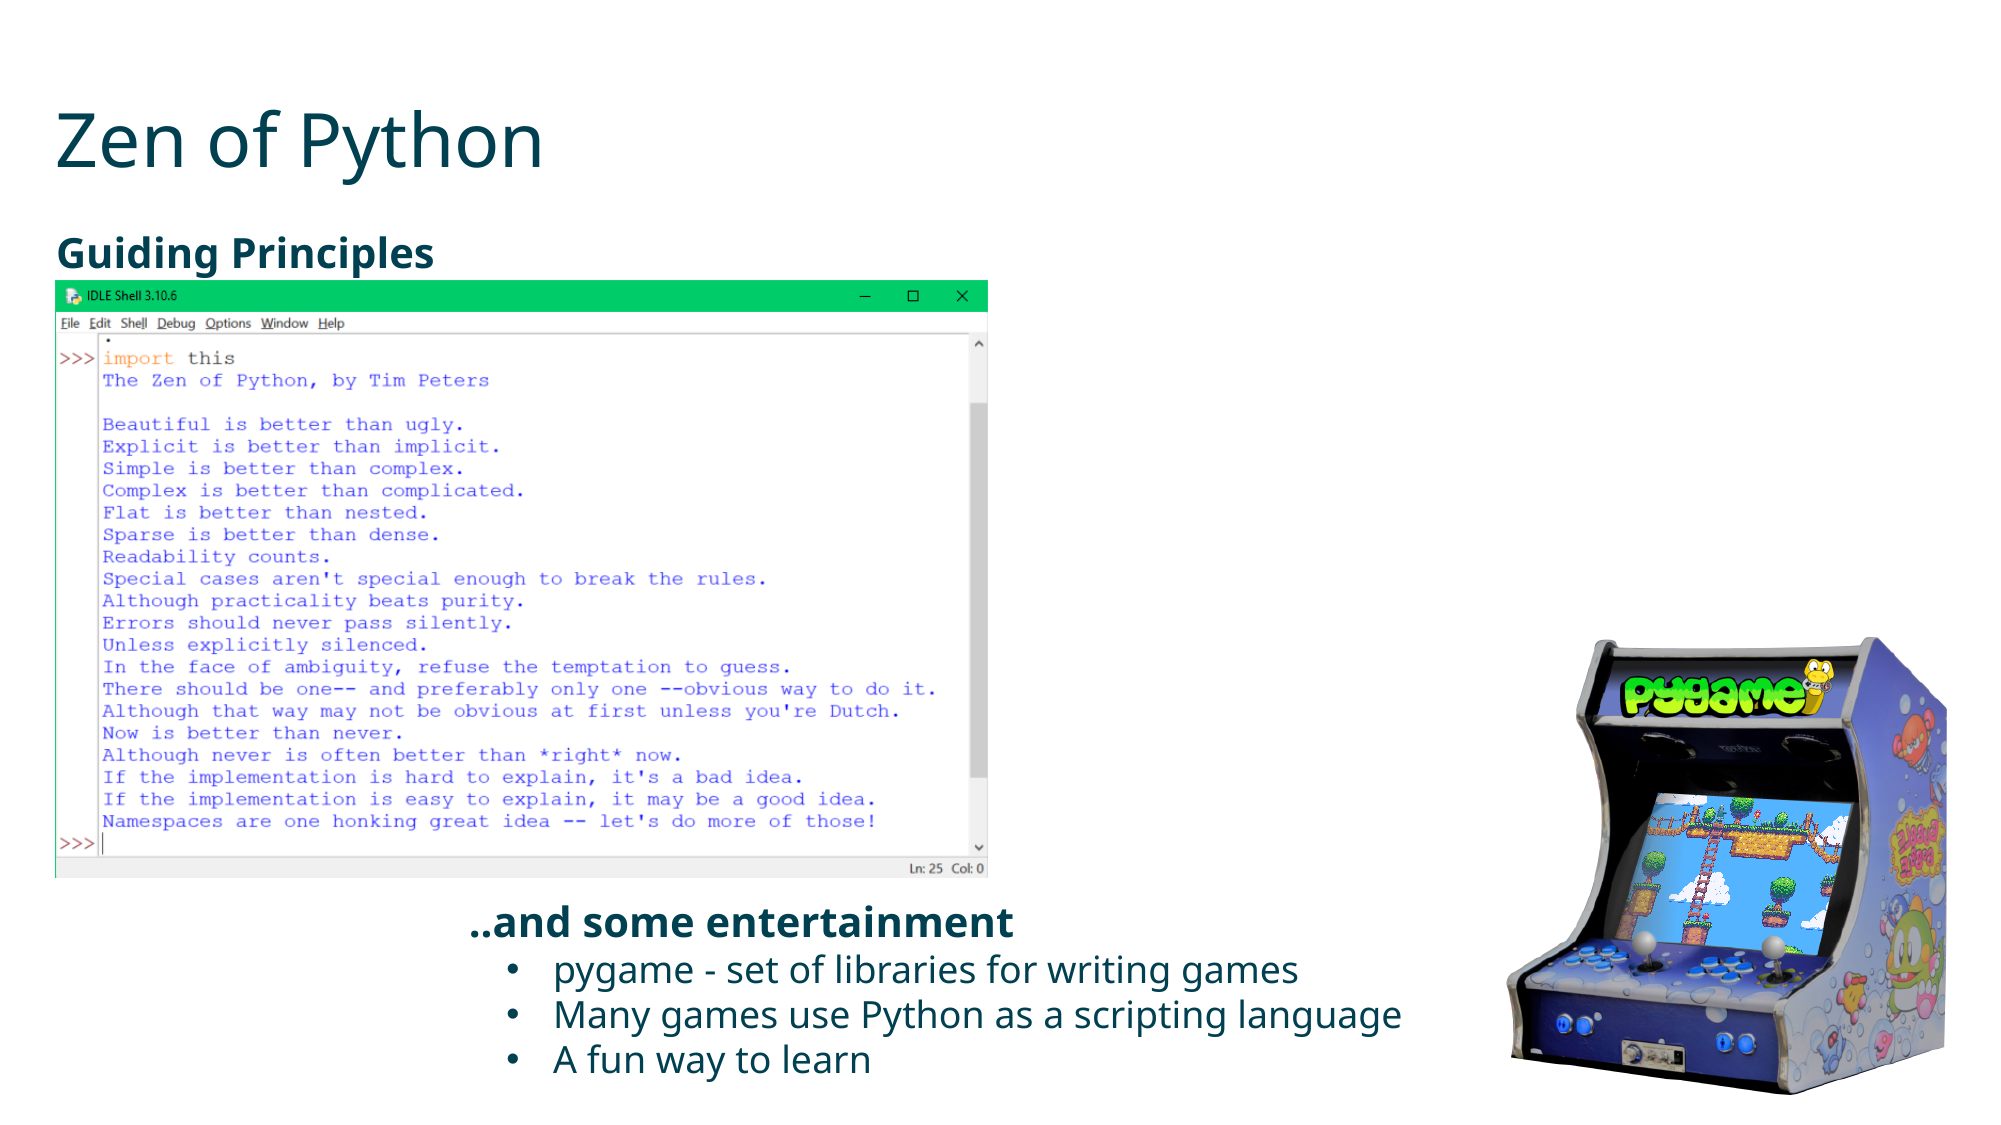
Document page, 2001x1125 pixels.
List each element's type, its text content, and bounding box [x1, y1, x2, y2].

title Zen of Python [55, 92, 1946, 225]
picture [1506, 637, 1947, 1095]
list Guiding Principles [55, 226, 1946, 407]
text_box ..and some entertainment​ pygame - set of libraries for writing games​ Many games use Python as a scripting language​ A fun way to learn [468, 895, 1506, 1081]
picture [55, 280, 988, 878]
